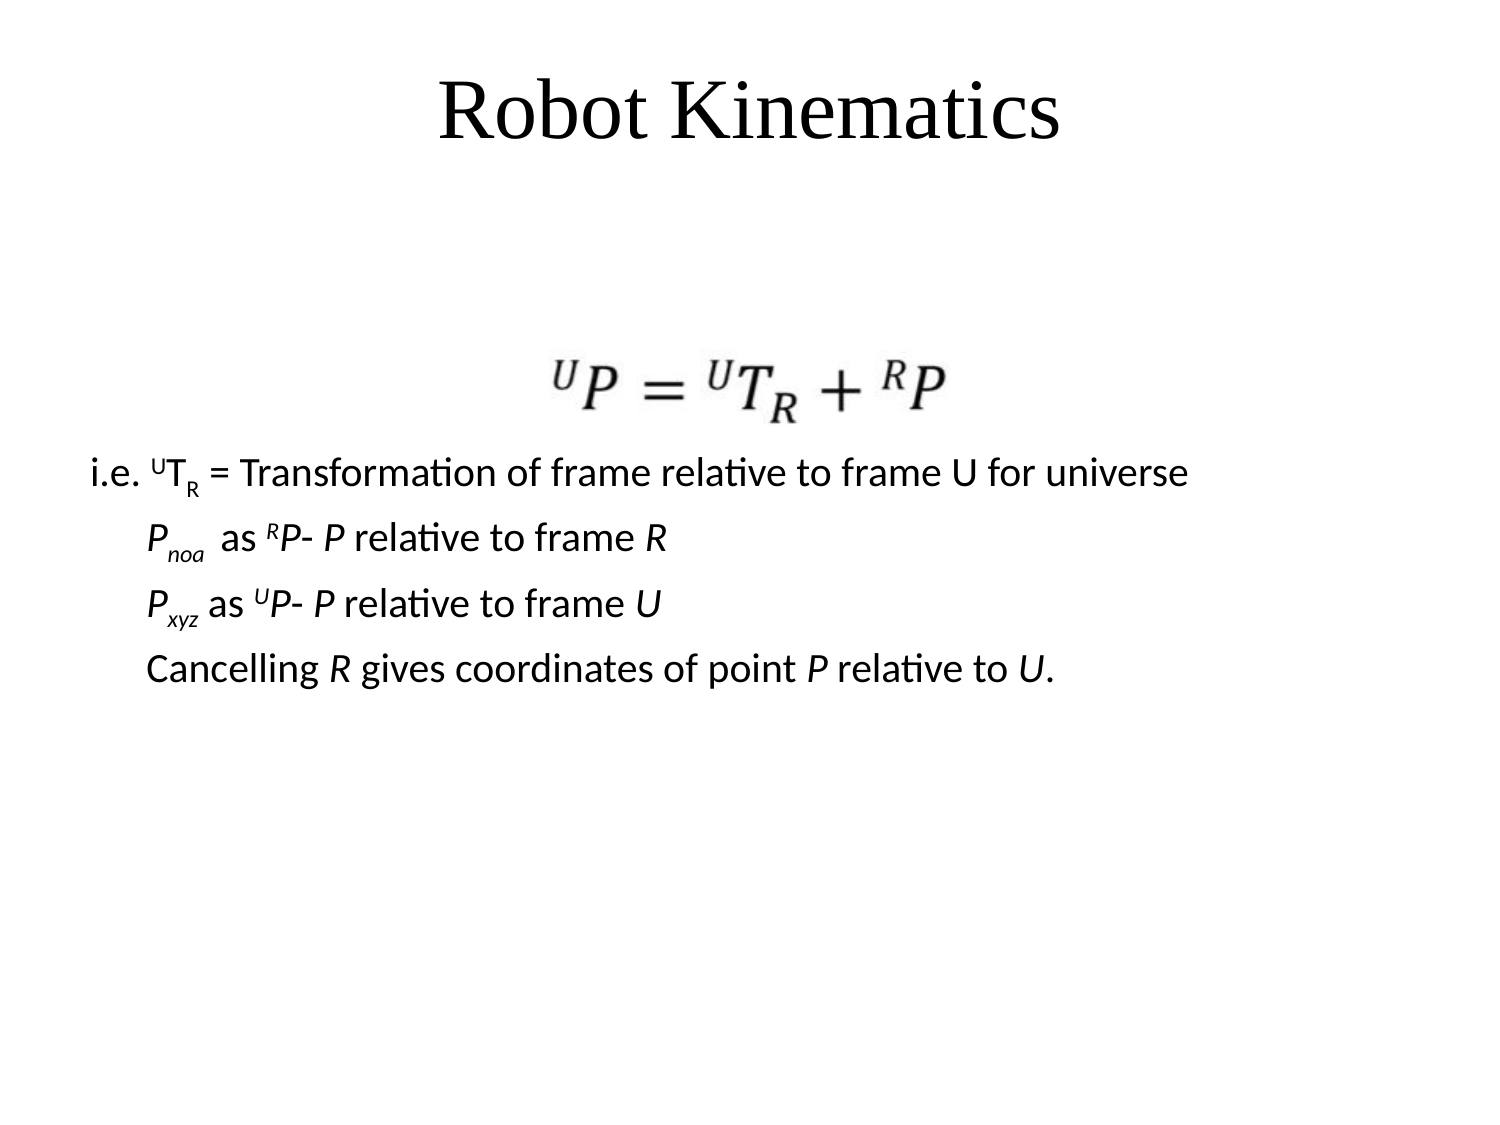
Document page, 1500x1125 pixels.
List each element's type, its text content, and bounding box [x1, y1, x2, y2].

picture [537, 349, 952, 433]
title Robot Kinematics [75, 45, 1425, 164]
list i.e. UTR = Transformation of frame relative to frame U for universe Pnoa as RP- P relative to frame R Pxyz as UP- P relative to frame U Cancelling R gives coordinates of point P relative to U. [75, 262, 1425, 1005]
